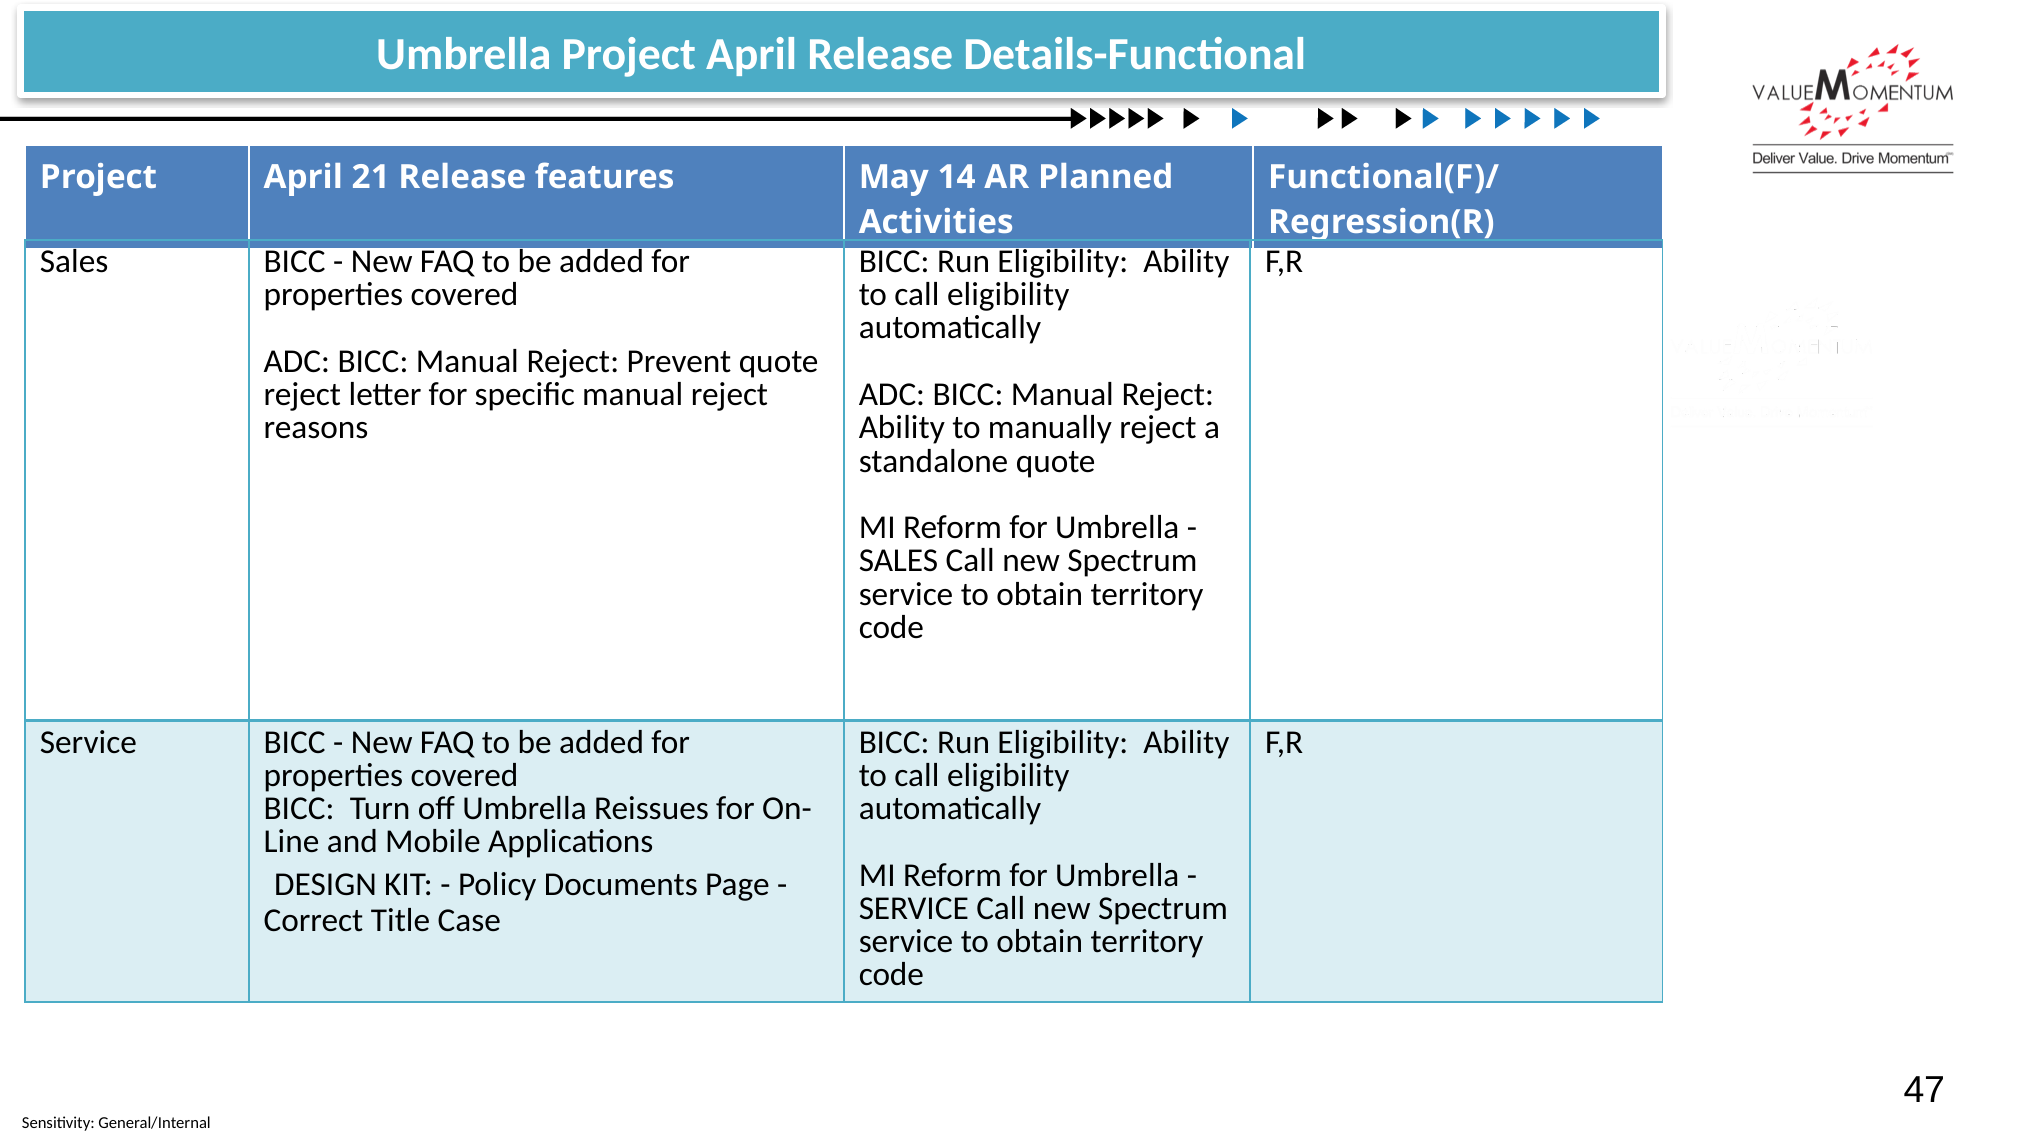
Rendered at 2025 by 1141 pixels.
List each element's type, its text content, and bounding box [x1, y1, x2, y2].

table_header April 21 Release features [250, 146, 843, 239]
table_header Project [26, 146, 248, 239]
table_cell F,R [1251, 722, 1662, 1001]
text_box Umbrella Project April Release Details-Functional [17, 4, 1666, 98]
picture [1663, 257, 1913, 467]
table_header BICC: Run Eligibility: Ability to call eligibility automatically ADC: BICC: Manual Reject: Ability to manually reject a standalone quote MI Reform for Umbrella - SALES Call new Spectrum service to obtain territory code [845, 241, 1249, 719]
table_cell Service [26, 722, 248, 1001]
table_cell BICC - New FAQ to be added for properties covered BICC: Turn off Umbrella Reissues for On-Line and Mobile Applications DESIGN KIT: - Policy Documents Page - Correct Title Case [250, 722, 843, 1001]
picture [1738, 34, 1968, 183]
table_header BICC - New FAQ to be added for properties covered ADC: BICC: Manual Reject: Prevent quote reject letter for specific manual reject reasons [250, 241, 843, 719]
table_cell BICC: Run Eligibility: Ability to call eligibility automatically MI Reform for Umbrella - SERVICE Call new Spectrum service to obtain territory code [845, 722, 1249, 1001]
table_header Sales [26, 241, 248, 719]
picture [0, 95, 1630, 139]
table_header May 14 AR Planned Activities [845, 146, 1252, 239]
table_header Functional(F)/Regression(R) [1254, 146, 1662, 239]
table_header F,R [1251, 241, 1662, 719]
